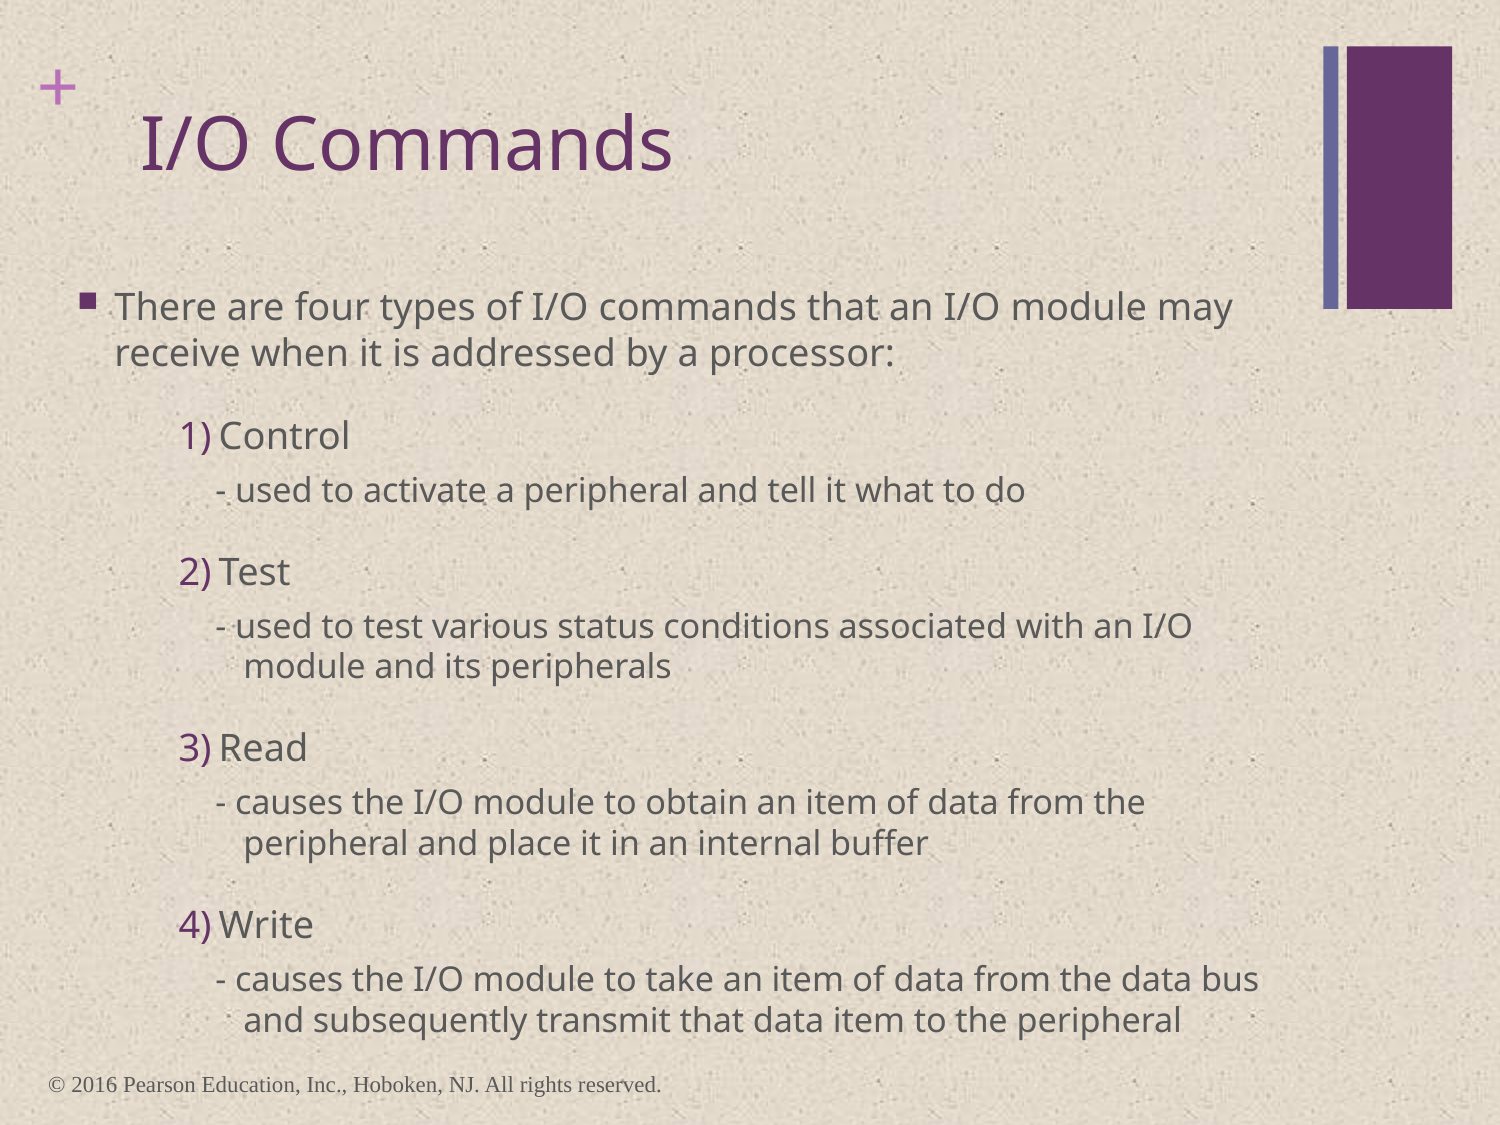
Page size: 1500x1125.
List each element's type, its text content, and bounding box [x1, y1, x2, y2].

title I/O Commands [125, 87, 1365, 271]
list There are four types of I/O commands that an I/O module may receive when it is addressed by a processor: Control - used to activate a peripheral and tell it what to do Test - used to test various status conditions associated with an I/O module and its peripherals Read - causes the I/O module to obtain an item of data from the peripheral and place it in an internal buffer Write - causes the I/O module to take an item of data from the data bus and subsequently transmit that data item to the peripheral [62, 275, 1302, 1050]
footer © 2016 Pearson Education, Inc., Hoboken, NJ. All rights reserved. [33, 1053, 1038, 1114]
picture [0, 0, 1500, 1125]
